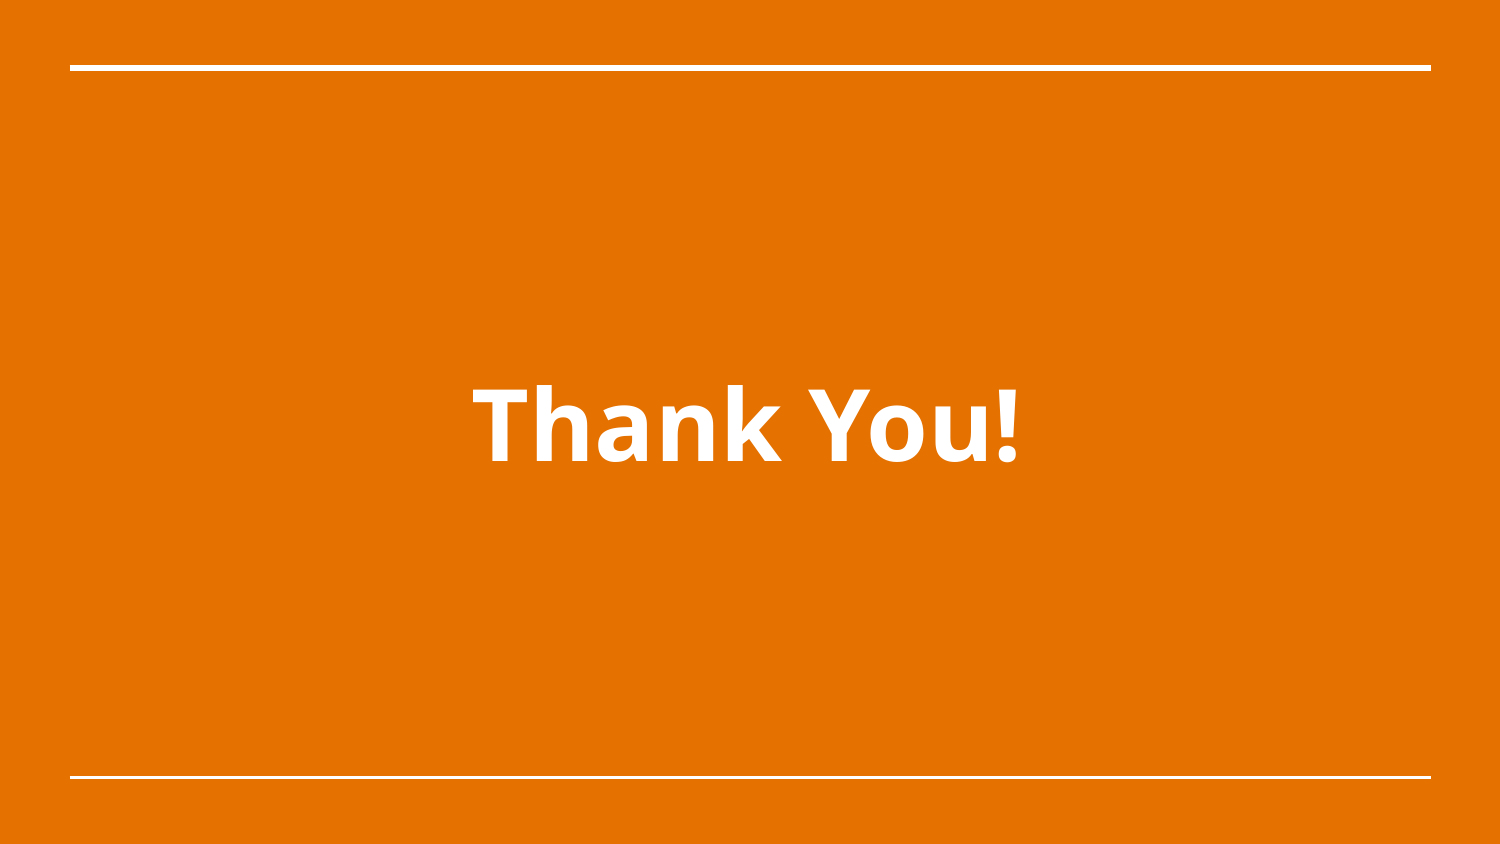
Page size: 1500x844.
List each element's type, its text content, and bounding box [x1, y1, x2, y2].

title Thank You! [66, 296, 1428, 550]
